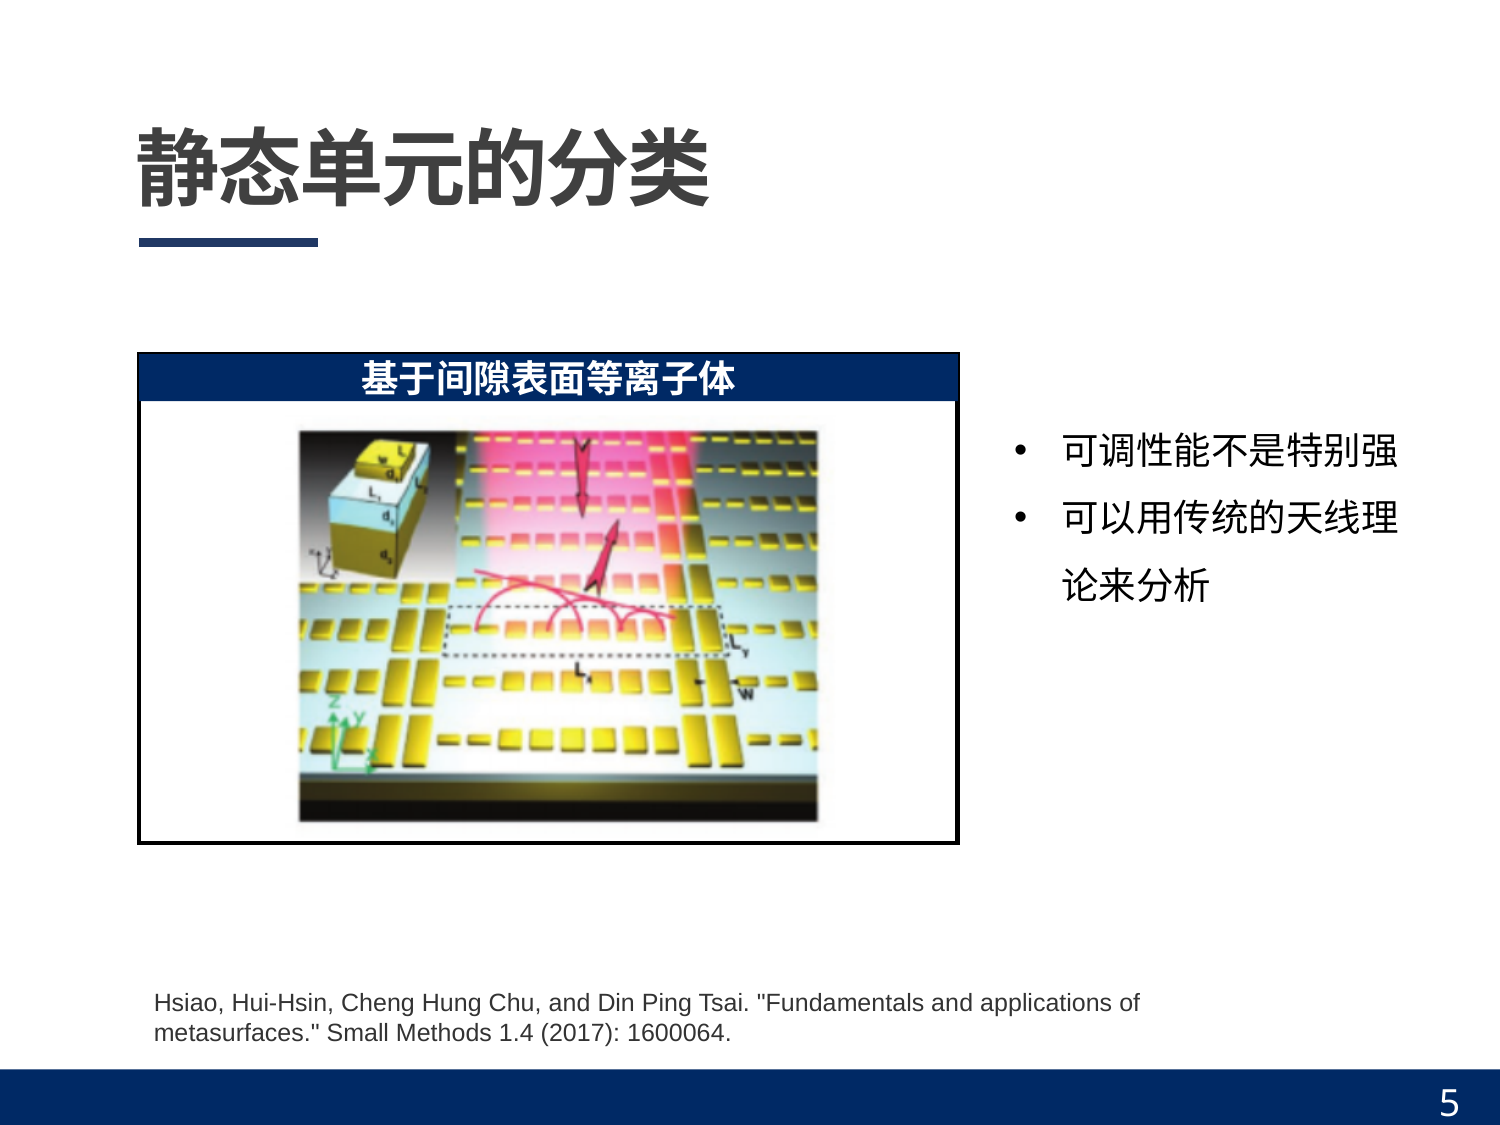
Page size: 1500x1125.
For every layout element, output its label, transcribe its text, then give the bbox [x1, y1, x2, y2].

text_box 可调性能不是特别强 可以用传统的天线理论来分析 [999, 396, 1428, 615]
text_box Hsiao, Hui‐Hsin, Cheng Hung Chu, and Din Ping Tsai. "Fundamentals and applications of metasurfaces." Small Methods 1.4 (2017): 1600064. [139, 979, 1299, 1054]
picture [285, 415, 836, 838]
text_box 基于间隙表面等离子体 [138, 353, 959, 402]
text_box [0, 1068, 1500, 1125]
text_box 5 [1399, 1072, 1500, 1125]
text_box 静态单元的分类 [120, 107, 1450, 224]
text_box [139, 402, 958, 844]
